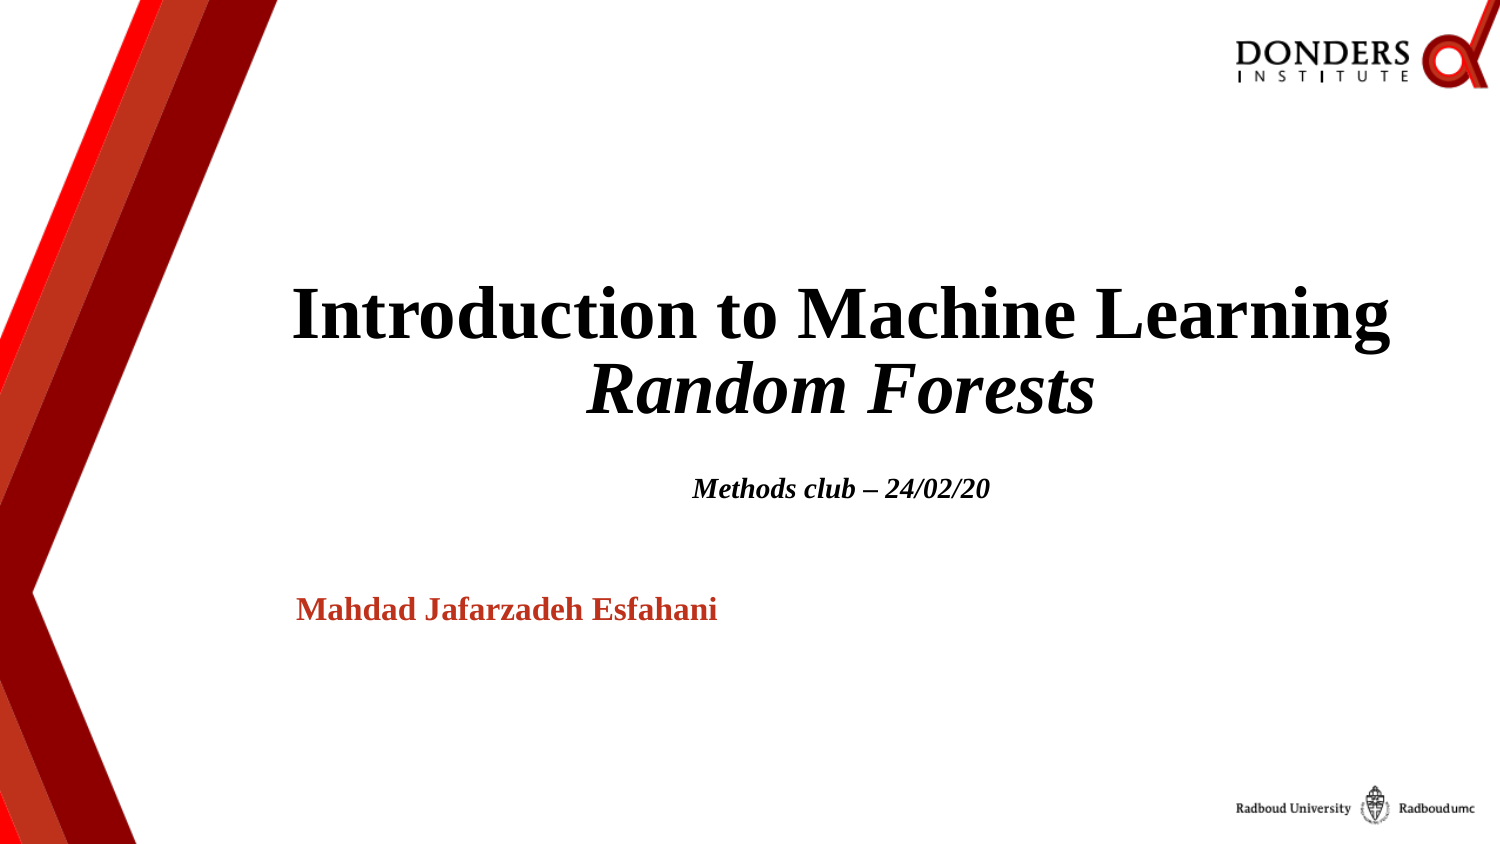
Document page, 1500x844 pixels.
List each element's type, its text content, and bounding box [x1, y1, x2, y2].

list Mahdad Jafarzadeh Esfahani [296, 586, 1419, 627]
title Introduction to Machine Learning Random Forests Methods club – 24/02/20 [280, 46, 1403, 504]
